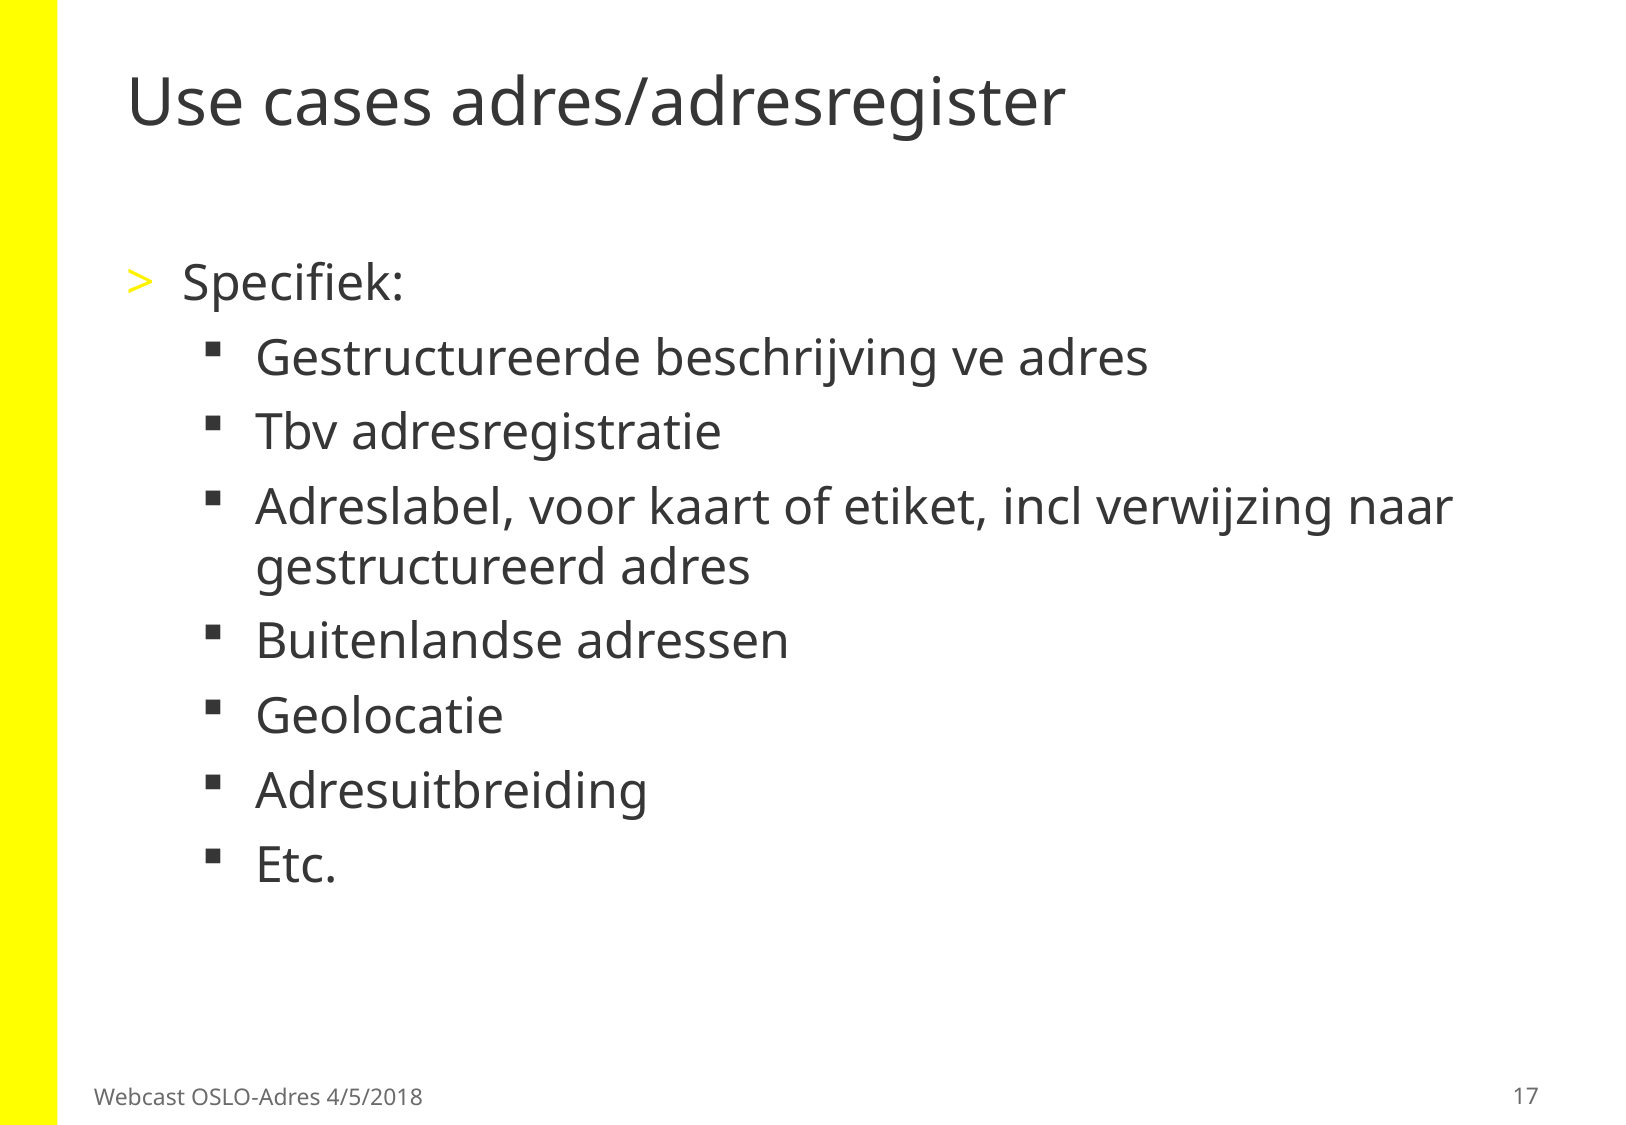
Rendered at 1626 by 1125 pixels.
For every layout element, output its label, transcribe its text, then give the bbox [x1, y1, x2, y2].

title Use cases adres/adresregister [111, 59, 1514, 222]
list Specifiek: Gestructureerde beschrijving ve adres Tbv adresregistratie Adreslabel, voor kaart of etiket, incl verwijzing naar gestructureerd adres Buitenlandse adressen Geolocatie Adresuitbreiding Etc. [111, 243, 1514, 1063]
slide_number 17 [1424, 1075, 1548, 1120]
footer Webcast OSLO-Adres 4/5/2018 [78, 1083, 1077, 1113]
